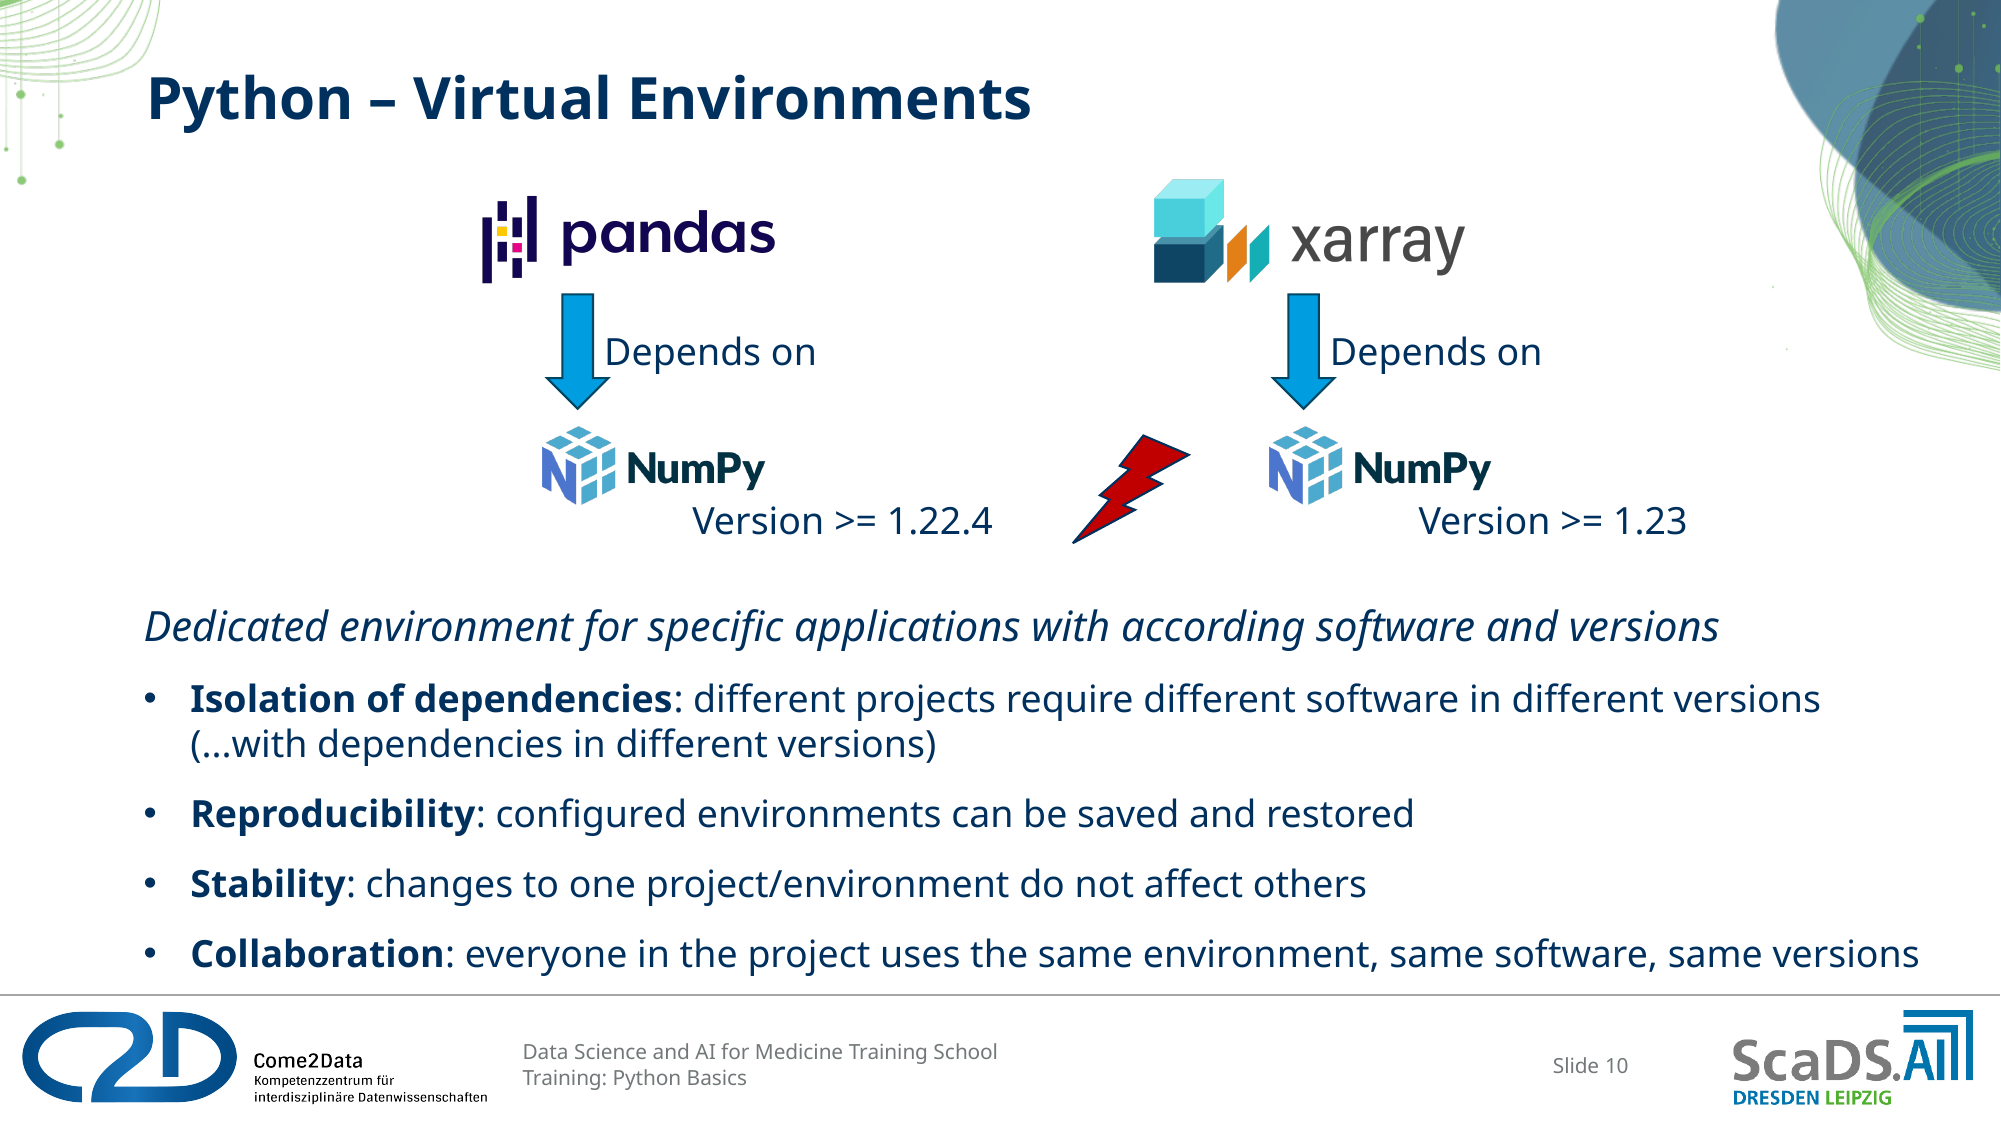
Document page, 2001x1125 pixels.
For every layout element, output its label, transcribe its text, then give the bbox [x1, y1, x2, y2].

picture [468, 174, 789, 305]
picture [0, 0, 172, 235]
picture [1731, 1008, 1975, 1108]
text_box [1072, 434, 1192, 545]
text_box Dedicated environment for specific applications with according software and versions Isolation of dependencies: different projects require different software in different versions (...with dependencies in different versions) Reproducibility: configured environments can be saved and restored Stability: changes to one project/environment do not affect others Collaboration: everyone in the project uses the same environment, same software, same versions [143, 599, 1922, 983]
title Python – Virtual Environments [146, 61, 1831, 195]
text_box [1252, 294, 1704, 550]
picture [1772, 0, 2001, 396]
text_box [526, 294, 1009, 550]
picture [2, 974, 508, 1125]
picture [1140, 146, 1479, 316]
